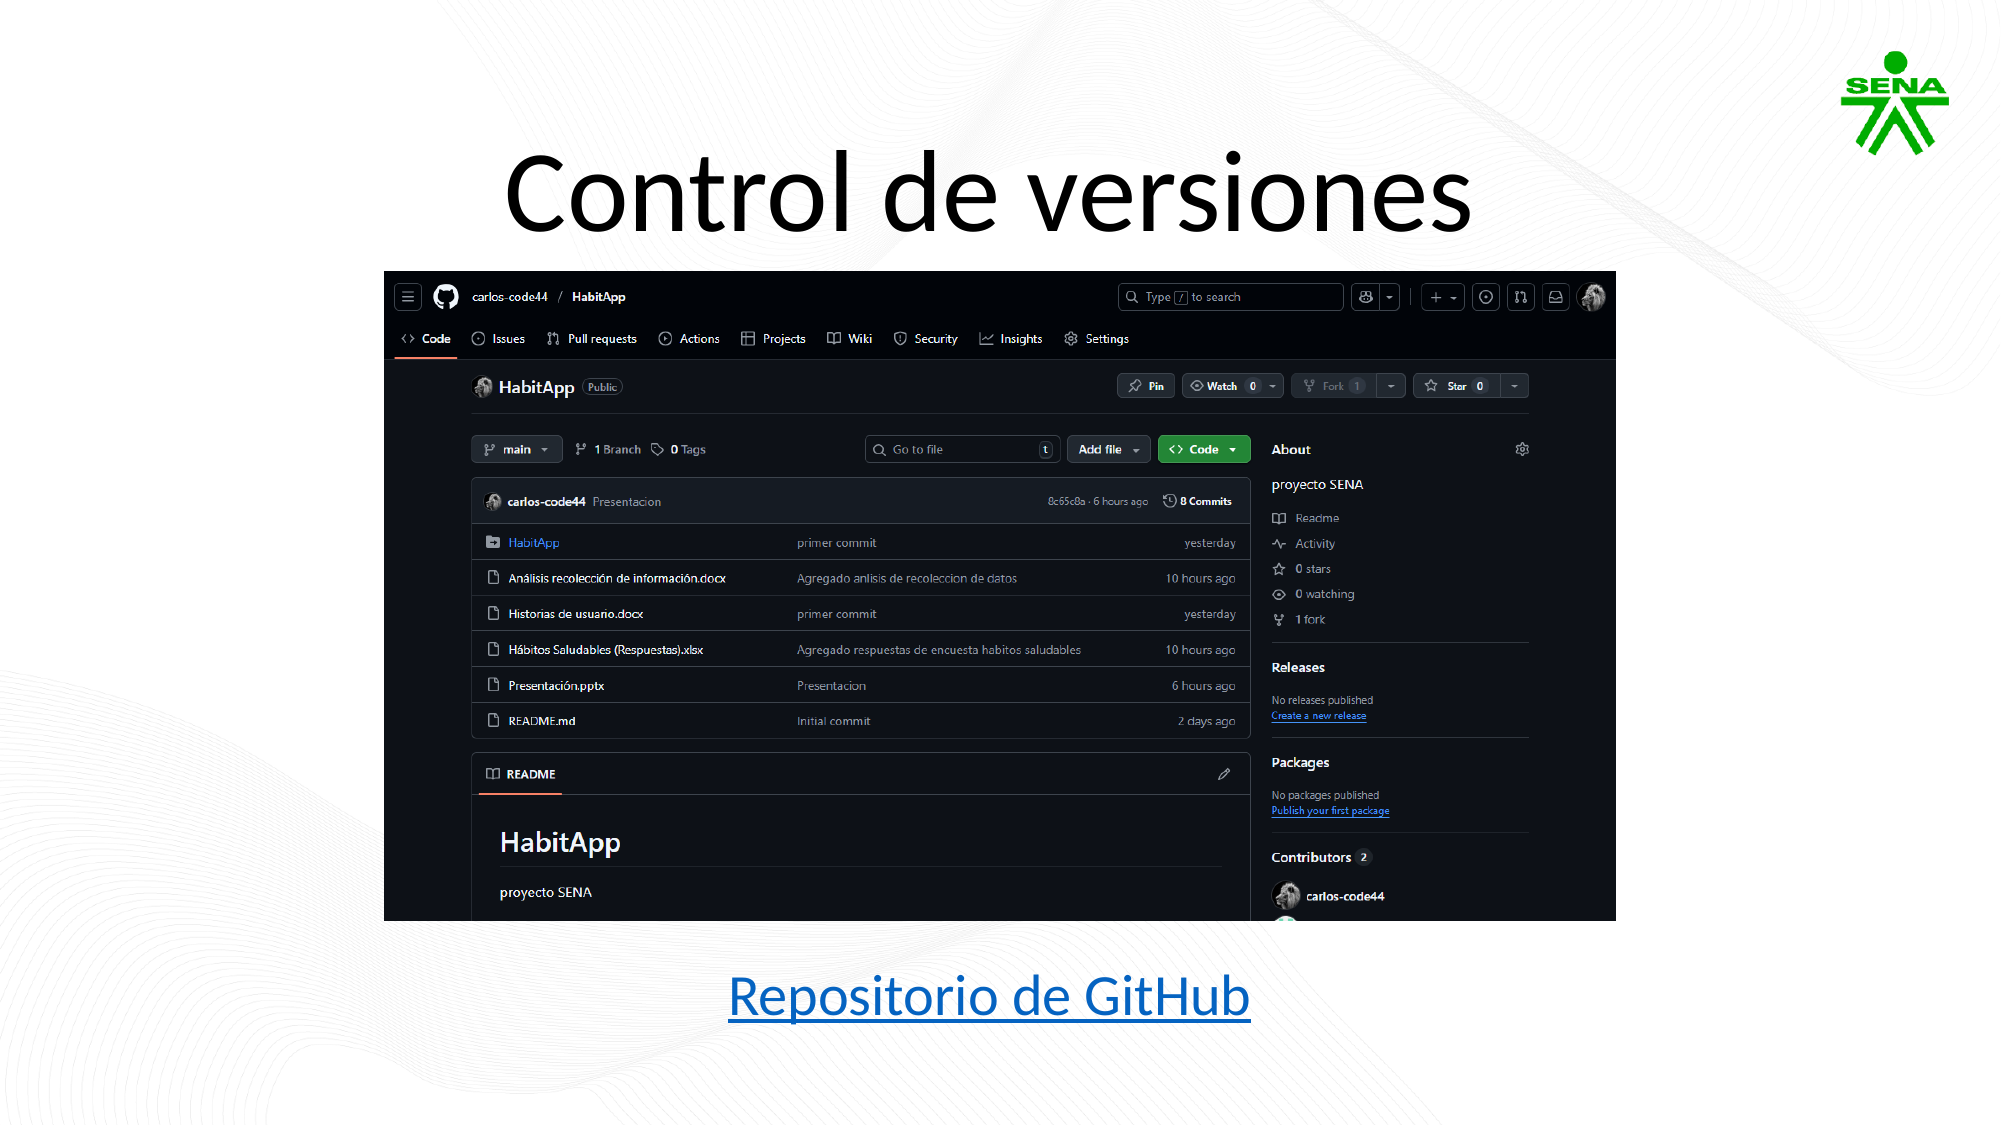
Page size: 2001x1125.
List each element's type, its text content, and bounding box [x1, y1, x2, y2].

text_box Repositorio de GitHub [713, 941, 1287, 1064]
text_box Control de versiones [489, 99, 1510, 269]
picture [0, 0, 2001, 1125]
